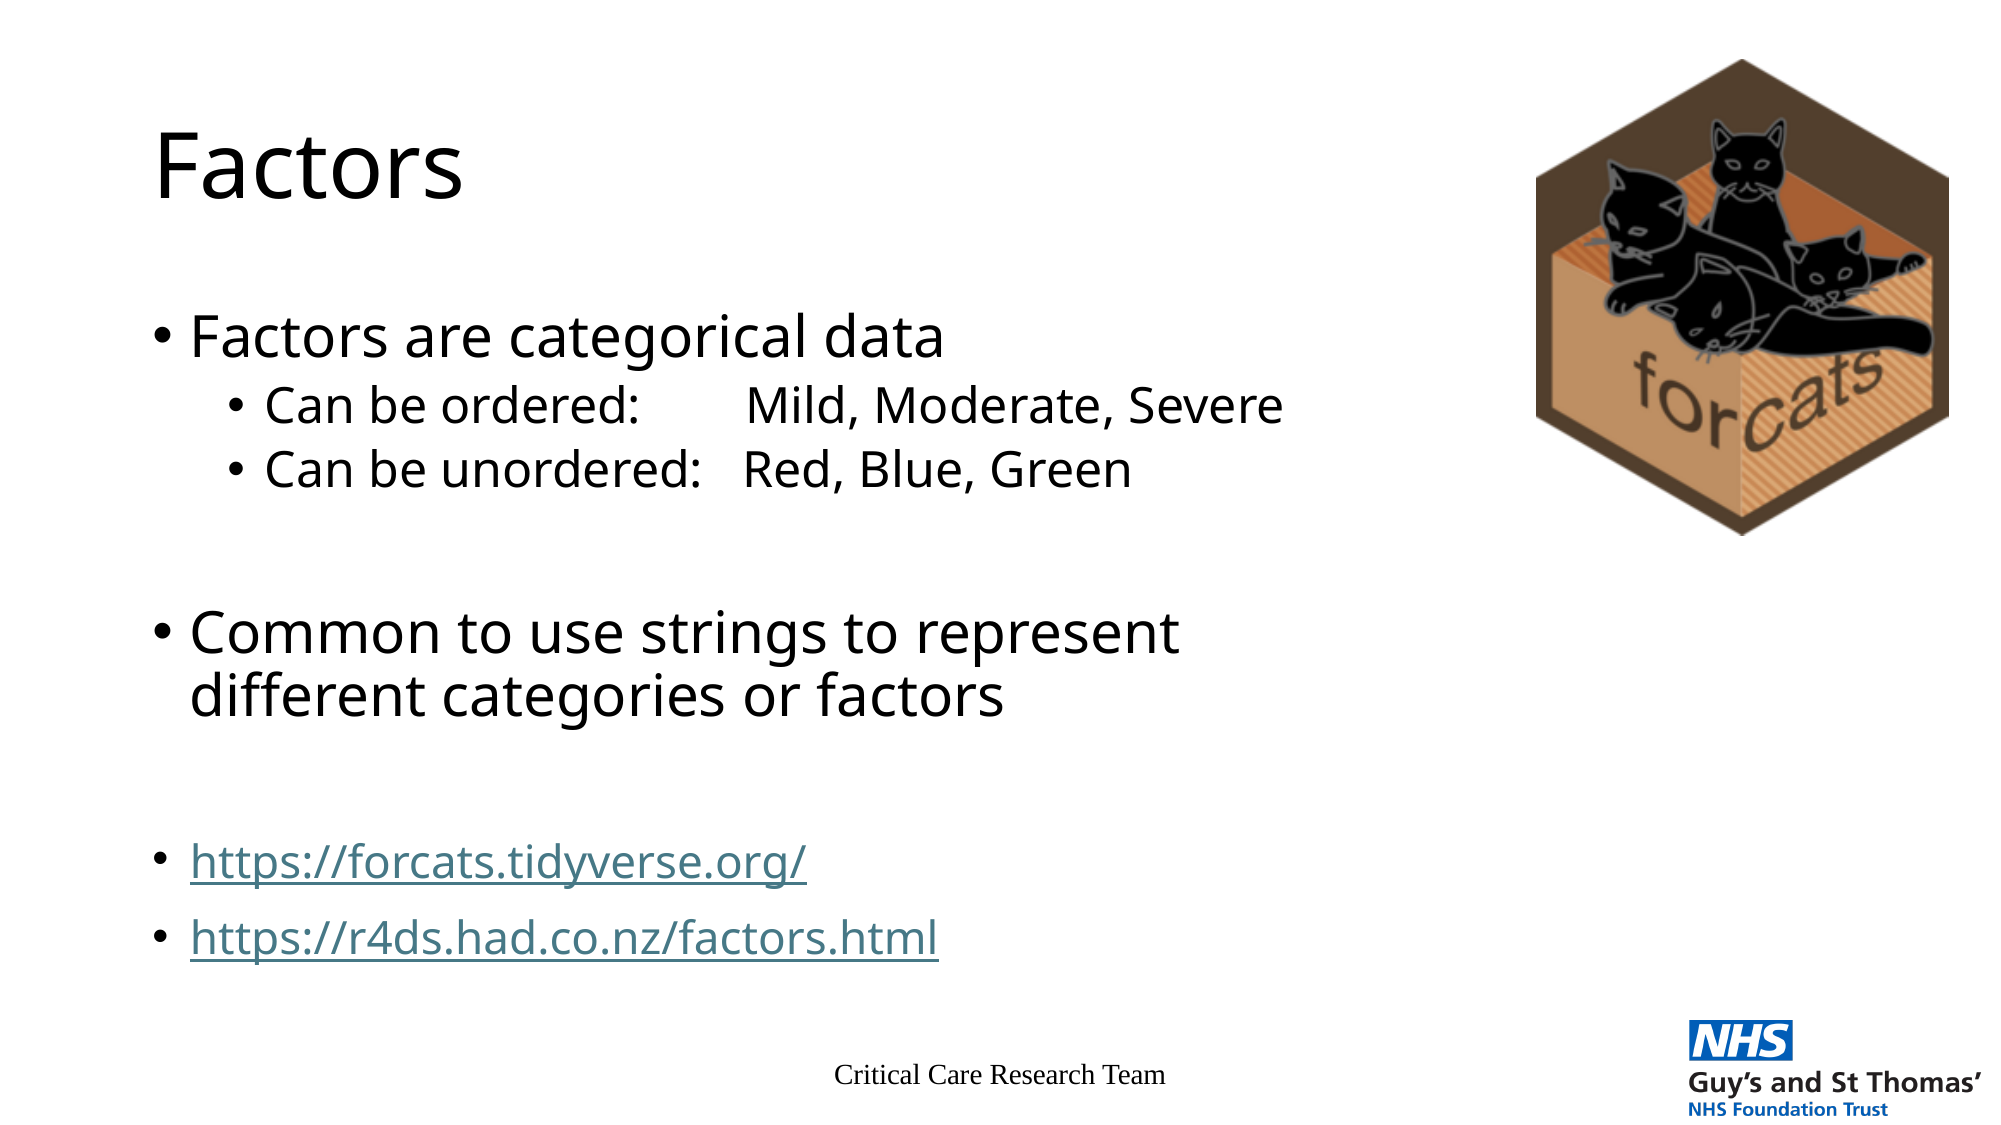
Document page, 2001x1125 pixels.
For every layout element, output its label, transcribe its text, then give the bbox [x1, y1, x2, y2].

title Factors [137, 59, 1535, 278]
picture [1688, 1019, 1982, 1116]
footer Critical Care Research Team [662, 1042, 1338, 1103]
list Factors are categorical data Can be ordered: Mild, Moderate, Severe Can be unordered: Red, Blue, Green Common to use strings to represent different categories or factors https://forcats.tidyverse.org/ https://r4ds.had.co.nz/factors.html [137, 299, 1310, 1014]
picture [1535, 59, 1950, 537]
